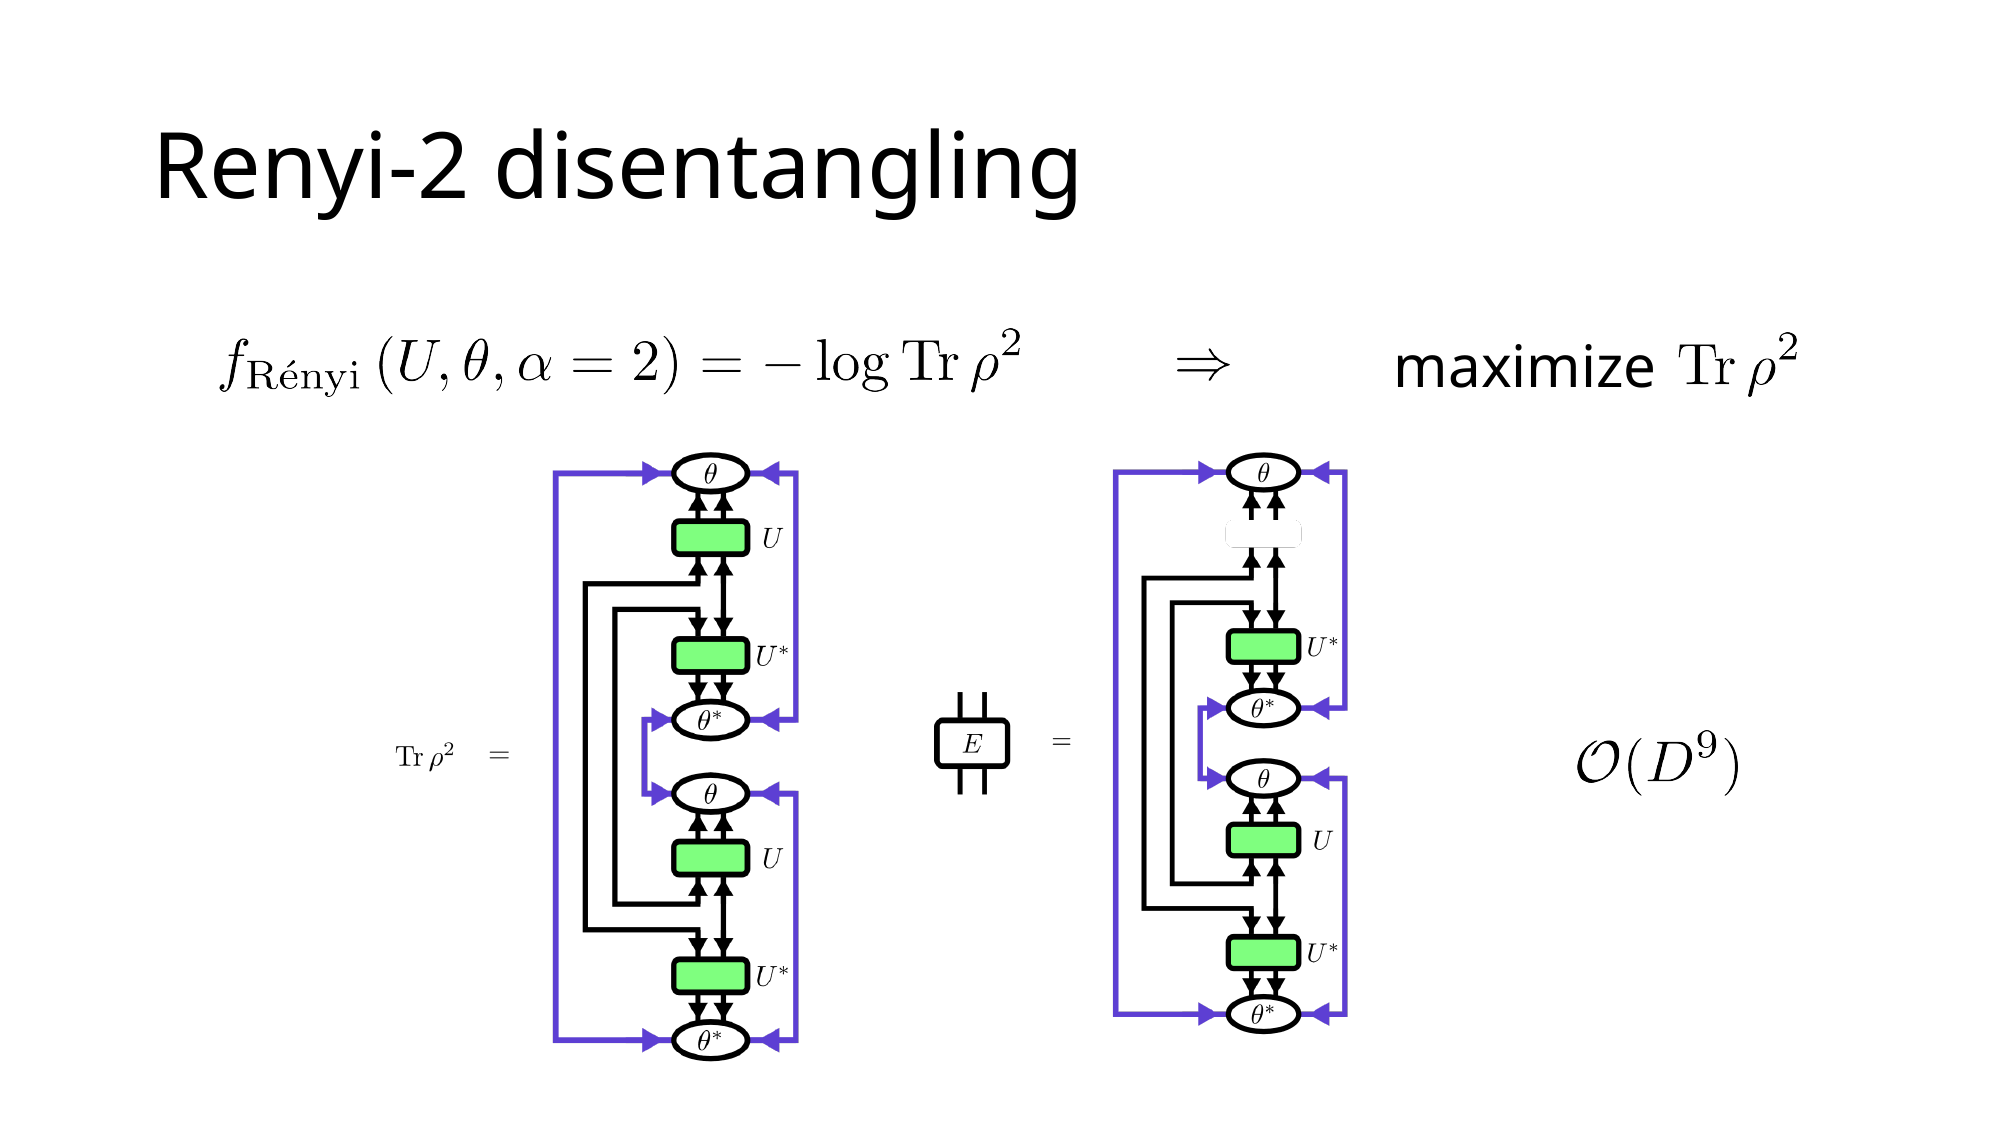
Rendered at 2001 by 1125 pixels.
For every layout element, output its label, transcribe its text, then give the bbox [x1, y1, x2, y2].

picture [385, 451, 801, 1063]
picture [1177, 347, 1231, 382]
picture [218, 327, 1021, 397]
title Renyi-2 disentangling [137, 59, 1863, 278]
text_box maximize [1379, 321, 1824, 407]
picture [934, 451, 1349, 1036]
picture [1677, 332, 1798, 397]
picture [1577, 729, 1738, 797]
